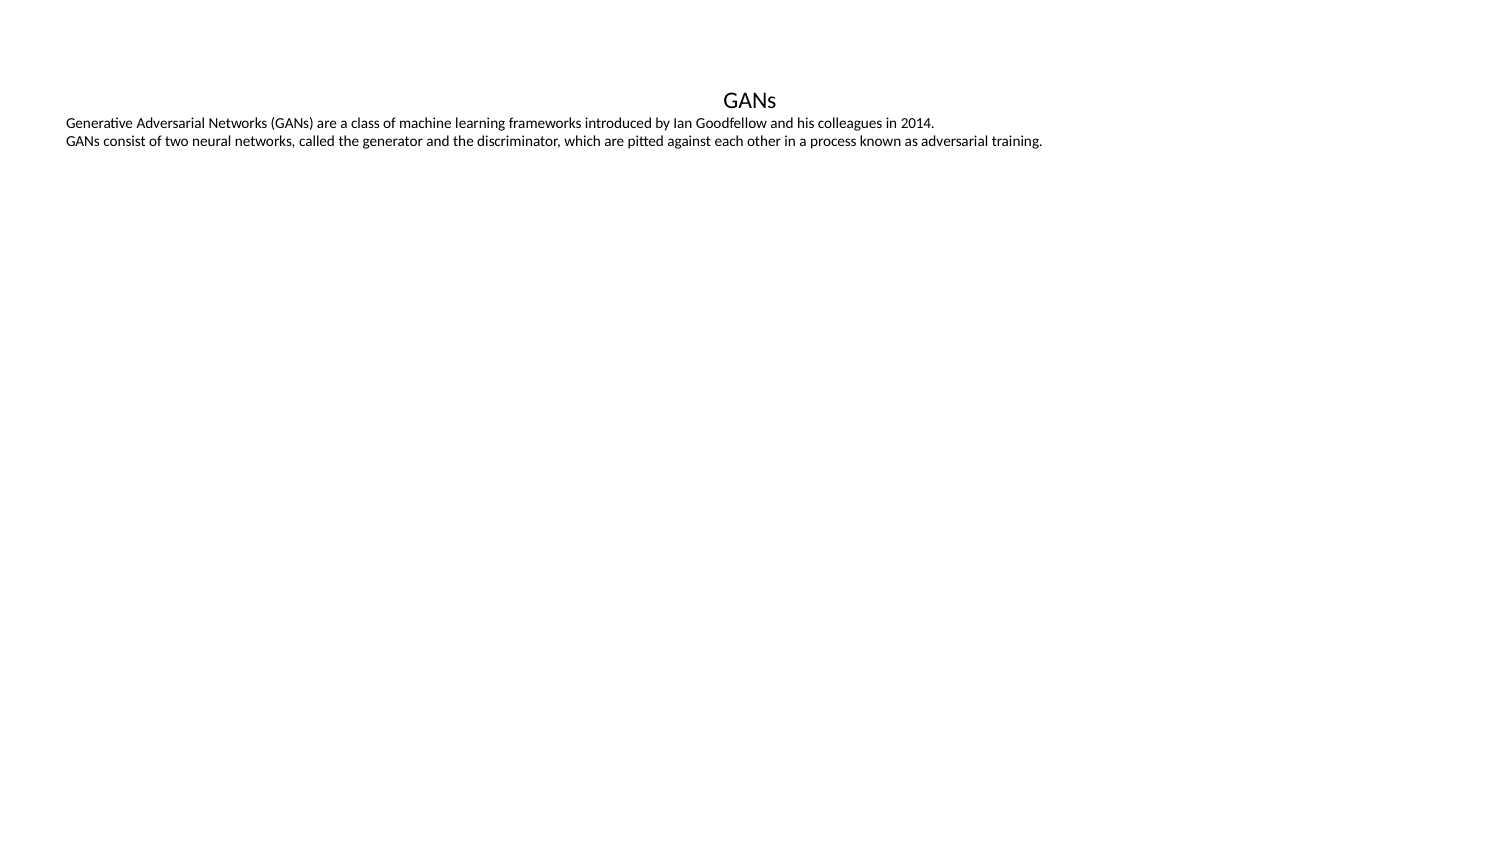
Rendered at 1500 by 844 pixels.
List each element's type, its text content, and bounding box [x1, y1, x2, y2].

title GANs Generative Adversarial Networks (GANs) are a class of machine learning frameworks introduced by Ian Goodfellow and his colleagues in 2014. GANs consist of two neural networks, called the generator and the discriminator, which are pitted against each other in a process known as adversarial training. [51, 72, 1449, 167]
